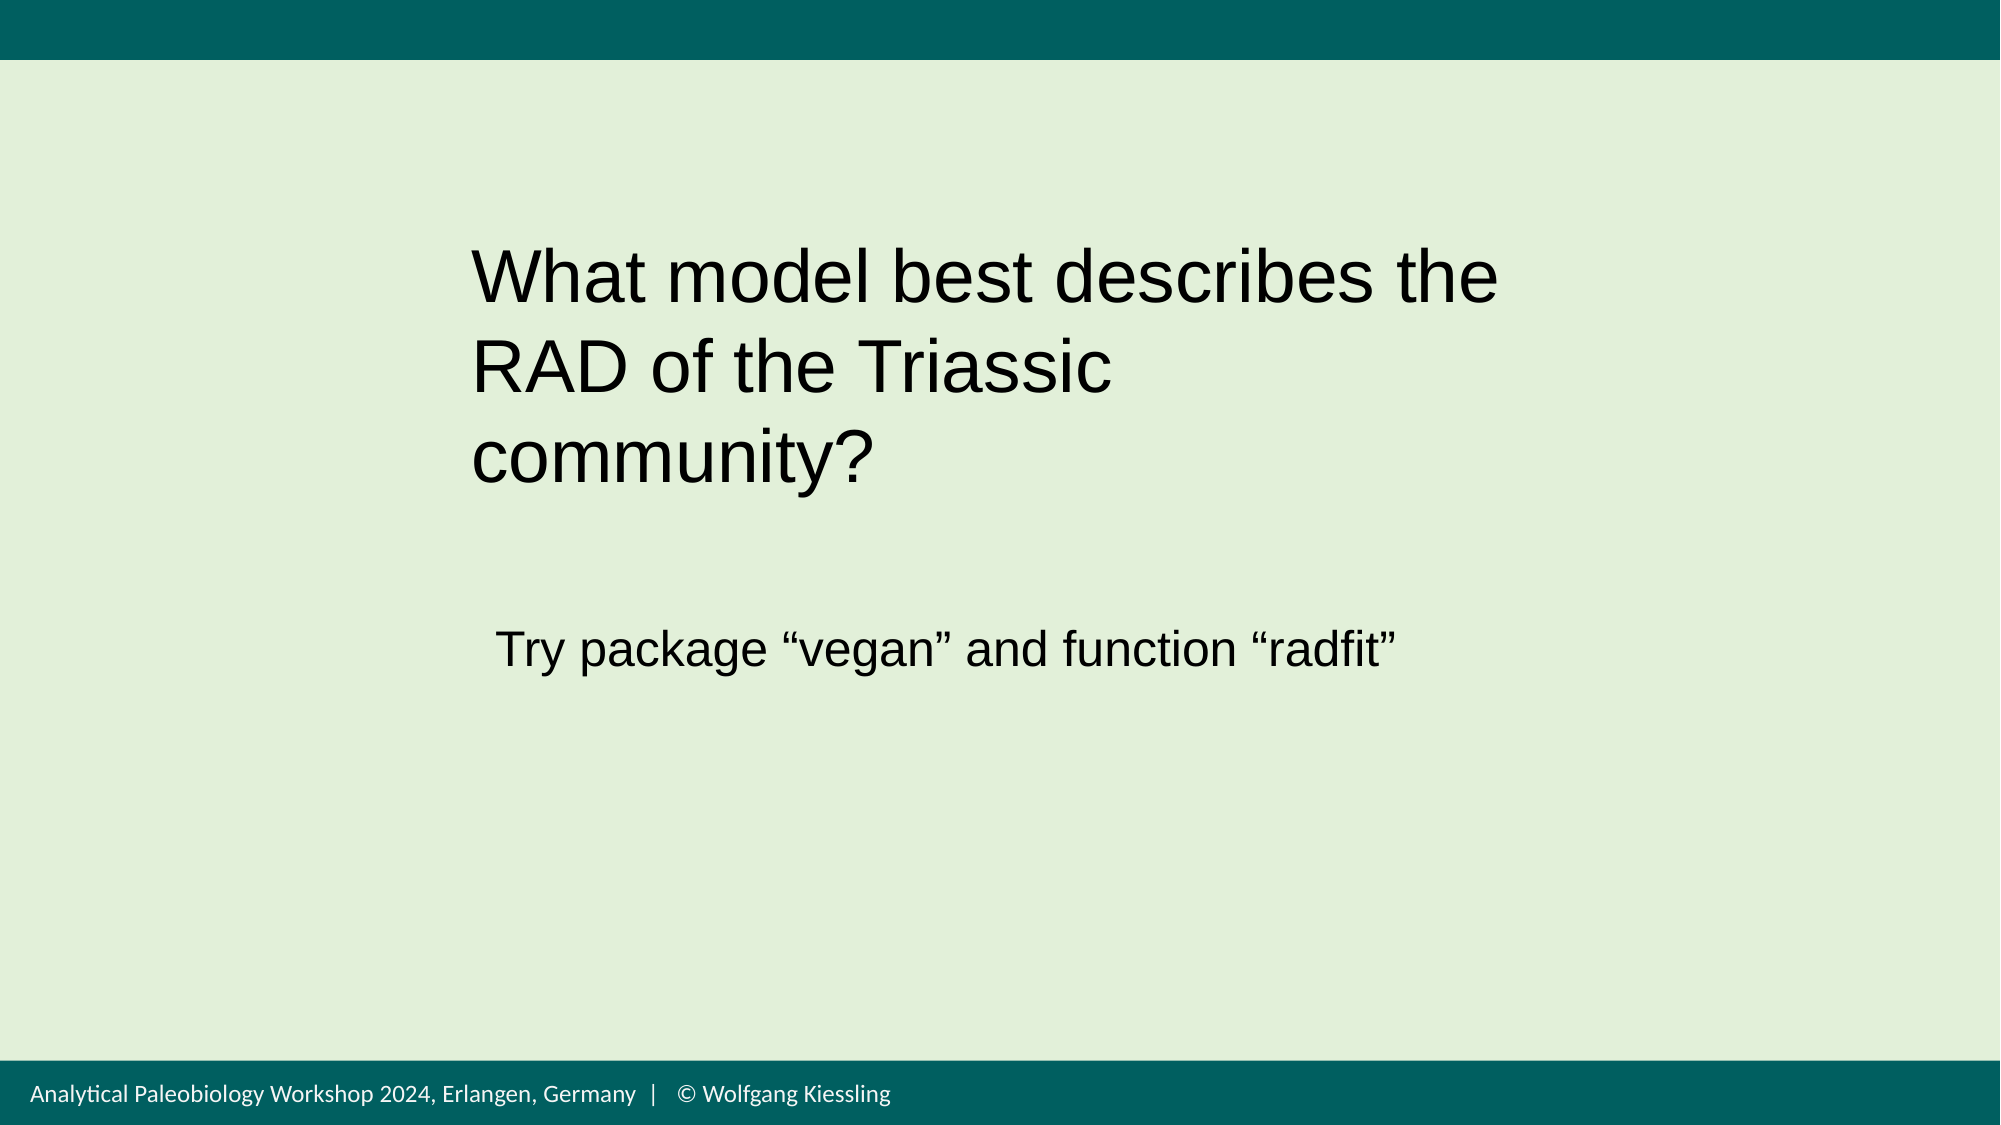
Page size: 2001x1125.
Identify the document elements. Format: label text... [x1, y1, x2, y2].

text_box What model best describes the RAD of the Triassic community? [456, 219, 1520, 505]
text_box Try package “vegan” and function “radfit” [480, 609, 1437, 685]
